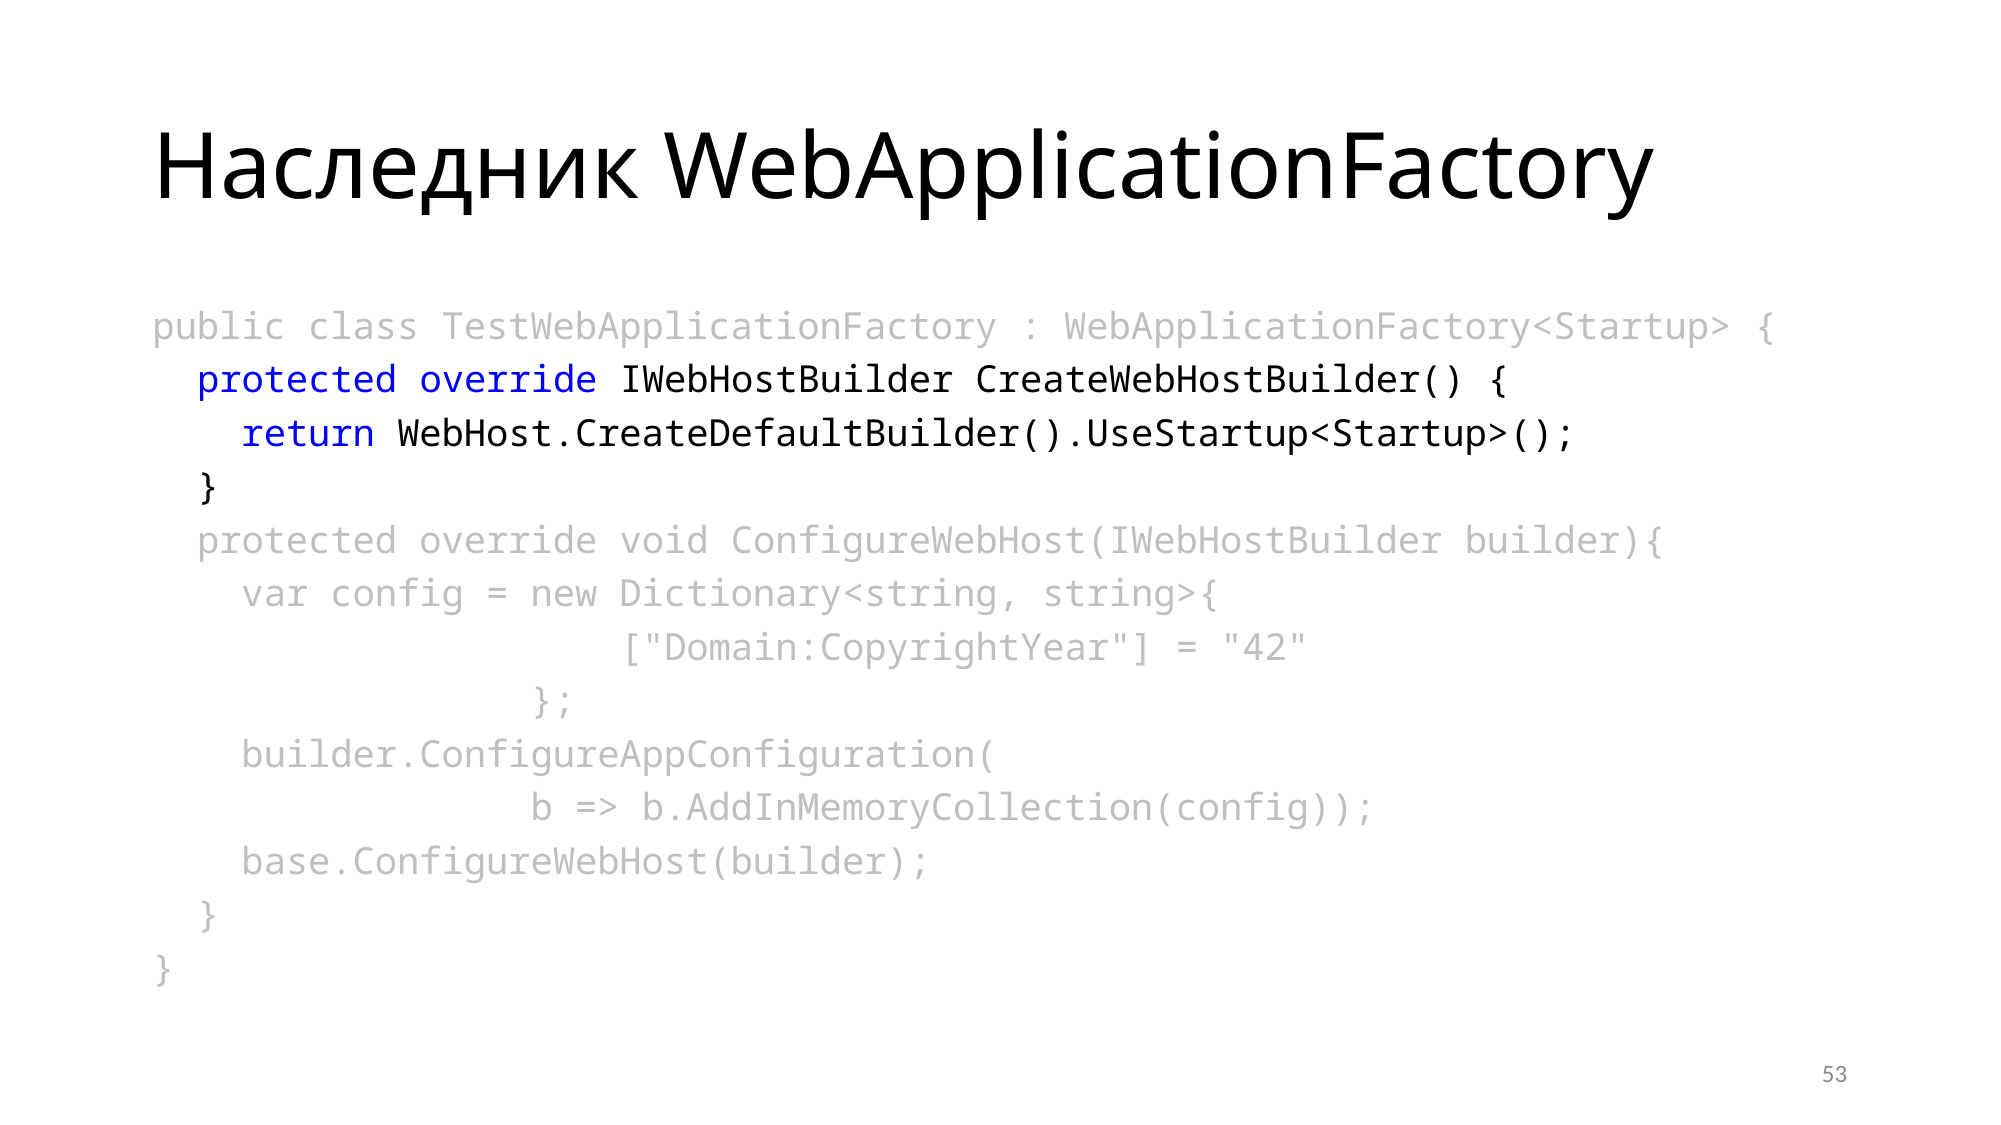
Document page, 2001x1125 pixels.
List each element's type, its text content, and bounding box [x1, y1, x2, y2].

title Наследник WebApplicationFactory [137, 59, 1863, 278]
list public class TestWebApplicationFactory : WebApplicationFactory<Startup> { protected override IWebHostBuilder CreateWebHostBuilder() { return WebHost.CreateDefaultBuilder().UseStartup<Startup>(); } protected override void ConfigureWebHost(IWebHostBuilder builder){ var config = new Dictionary<string, string>{ ["Domain:CopyrightYear"] = "42" }; builder.ConfigureAppConfiguration( b => b.AddInMemoryCollection(config)); base.ConfigureWebHost(builder); } } [137, 299, 1863, 1014]
slide_number 53 [1412, 1042, 1863, 1103]
